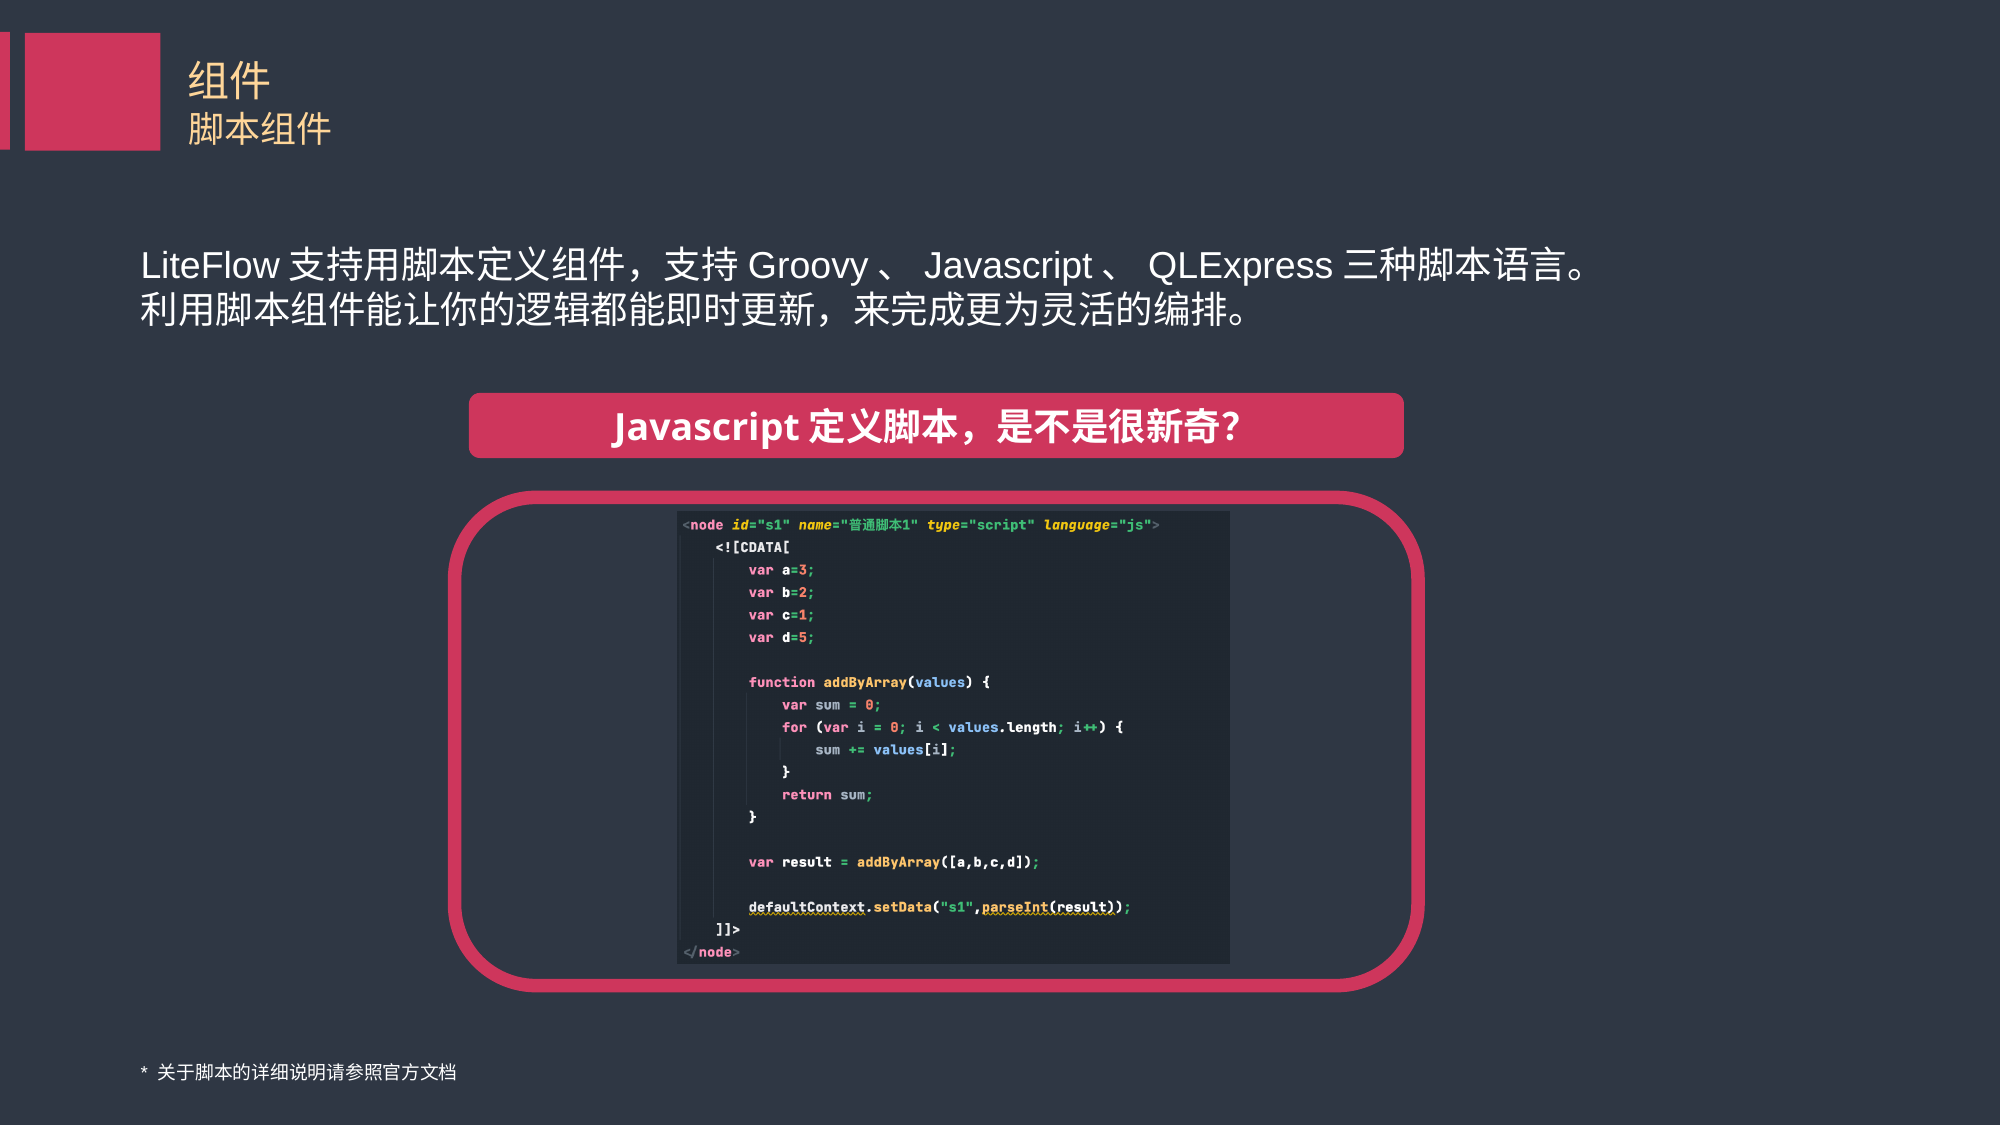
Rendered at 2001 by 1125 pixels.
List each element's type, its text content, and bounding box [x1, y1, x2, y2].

text_box [0, 31, 11, 151]
text_box Javascript定义脚本，是不是很新奇？ [467, 391, 1406, 460]
text_box * 关于脚本的详细说明请参照官方文档 [125, 1053, 530, 1099]
text_box [453, 496, 1420, 987]
picture [676, 511, 1230, 964]
text_box LiteFlow支持用脚本定义组件，支持Groovy、Javascript、QLExpress三种脚本语言。 利用脚本组件能让你的逻辑都能即时更新，来完成更为灵活的编排。 [125, 234, 1908, 339]
text_box [24, 32, 161, 152]
text_box 组件 [172, 46, 754, 112]
text_box 脚本组件 [173, 99, 980, 160]
